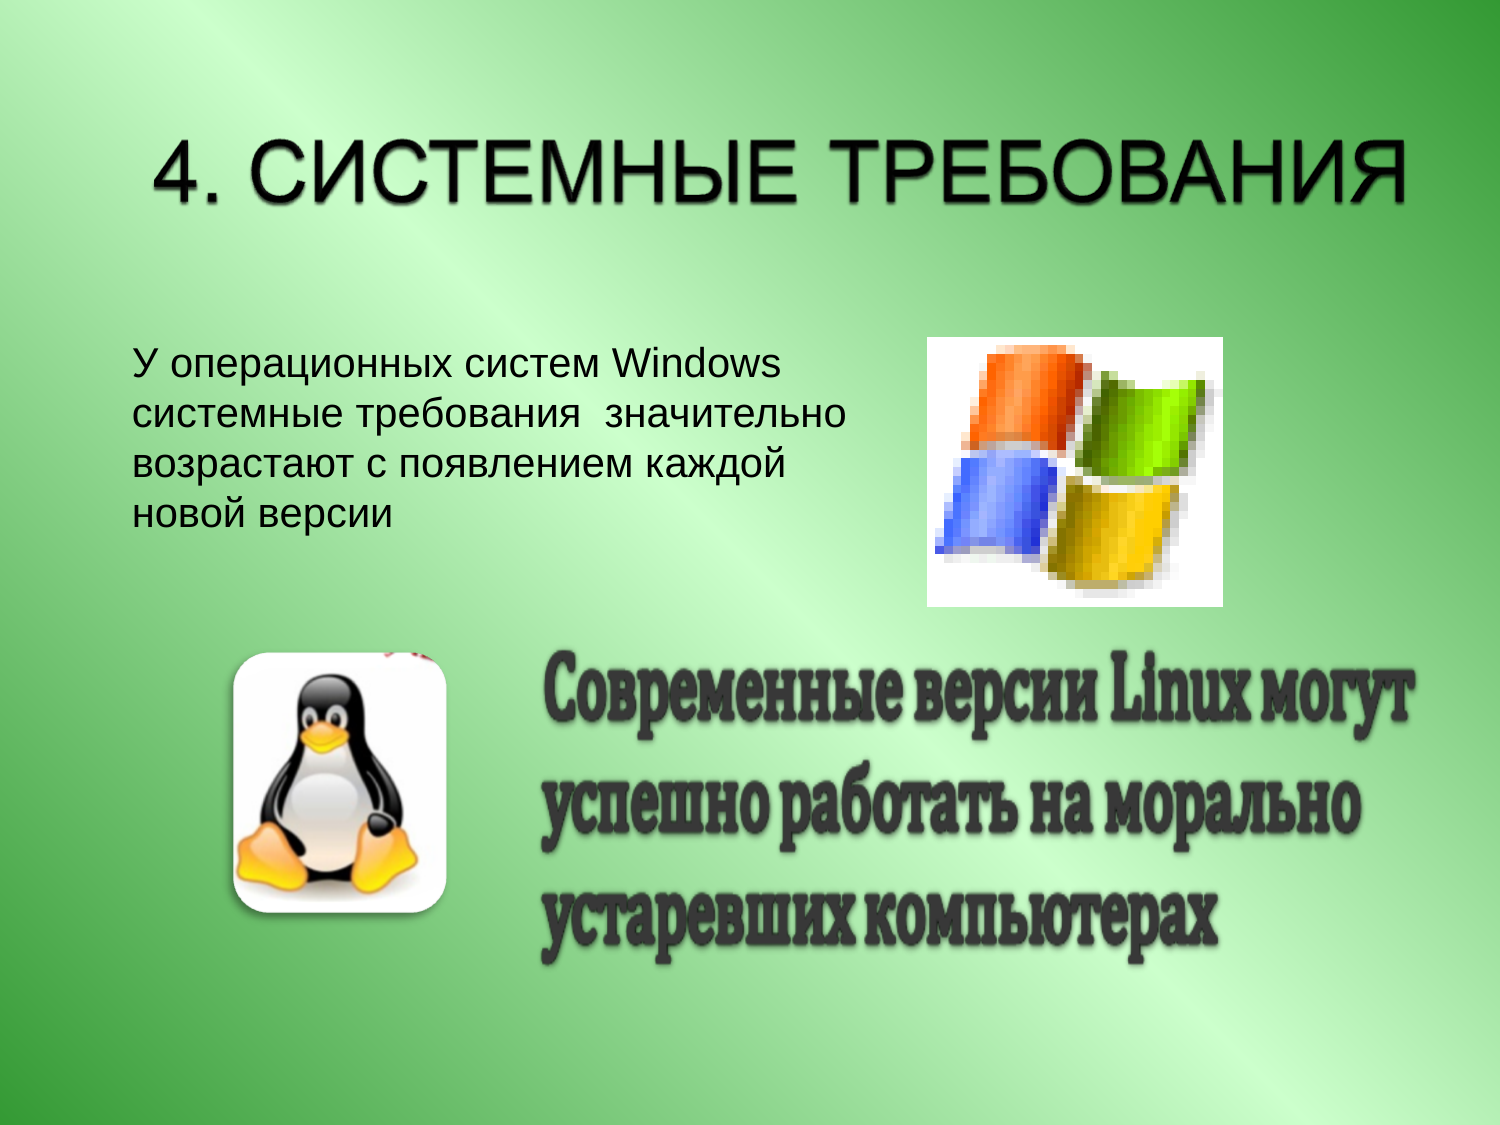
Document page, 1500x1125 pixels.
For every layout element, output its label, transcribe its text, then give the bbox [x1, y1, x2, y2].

picture [215, 643, 458, 933]
text_box У операционных систем Windows системные требования значительно возрастают с появлением каждой новой версии [117, 328, 879, 544]
picture [501, 337, 1471, 1024]
picture [73, 40, 1468, 232]
